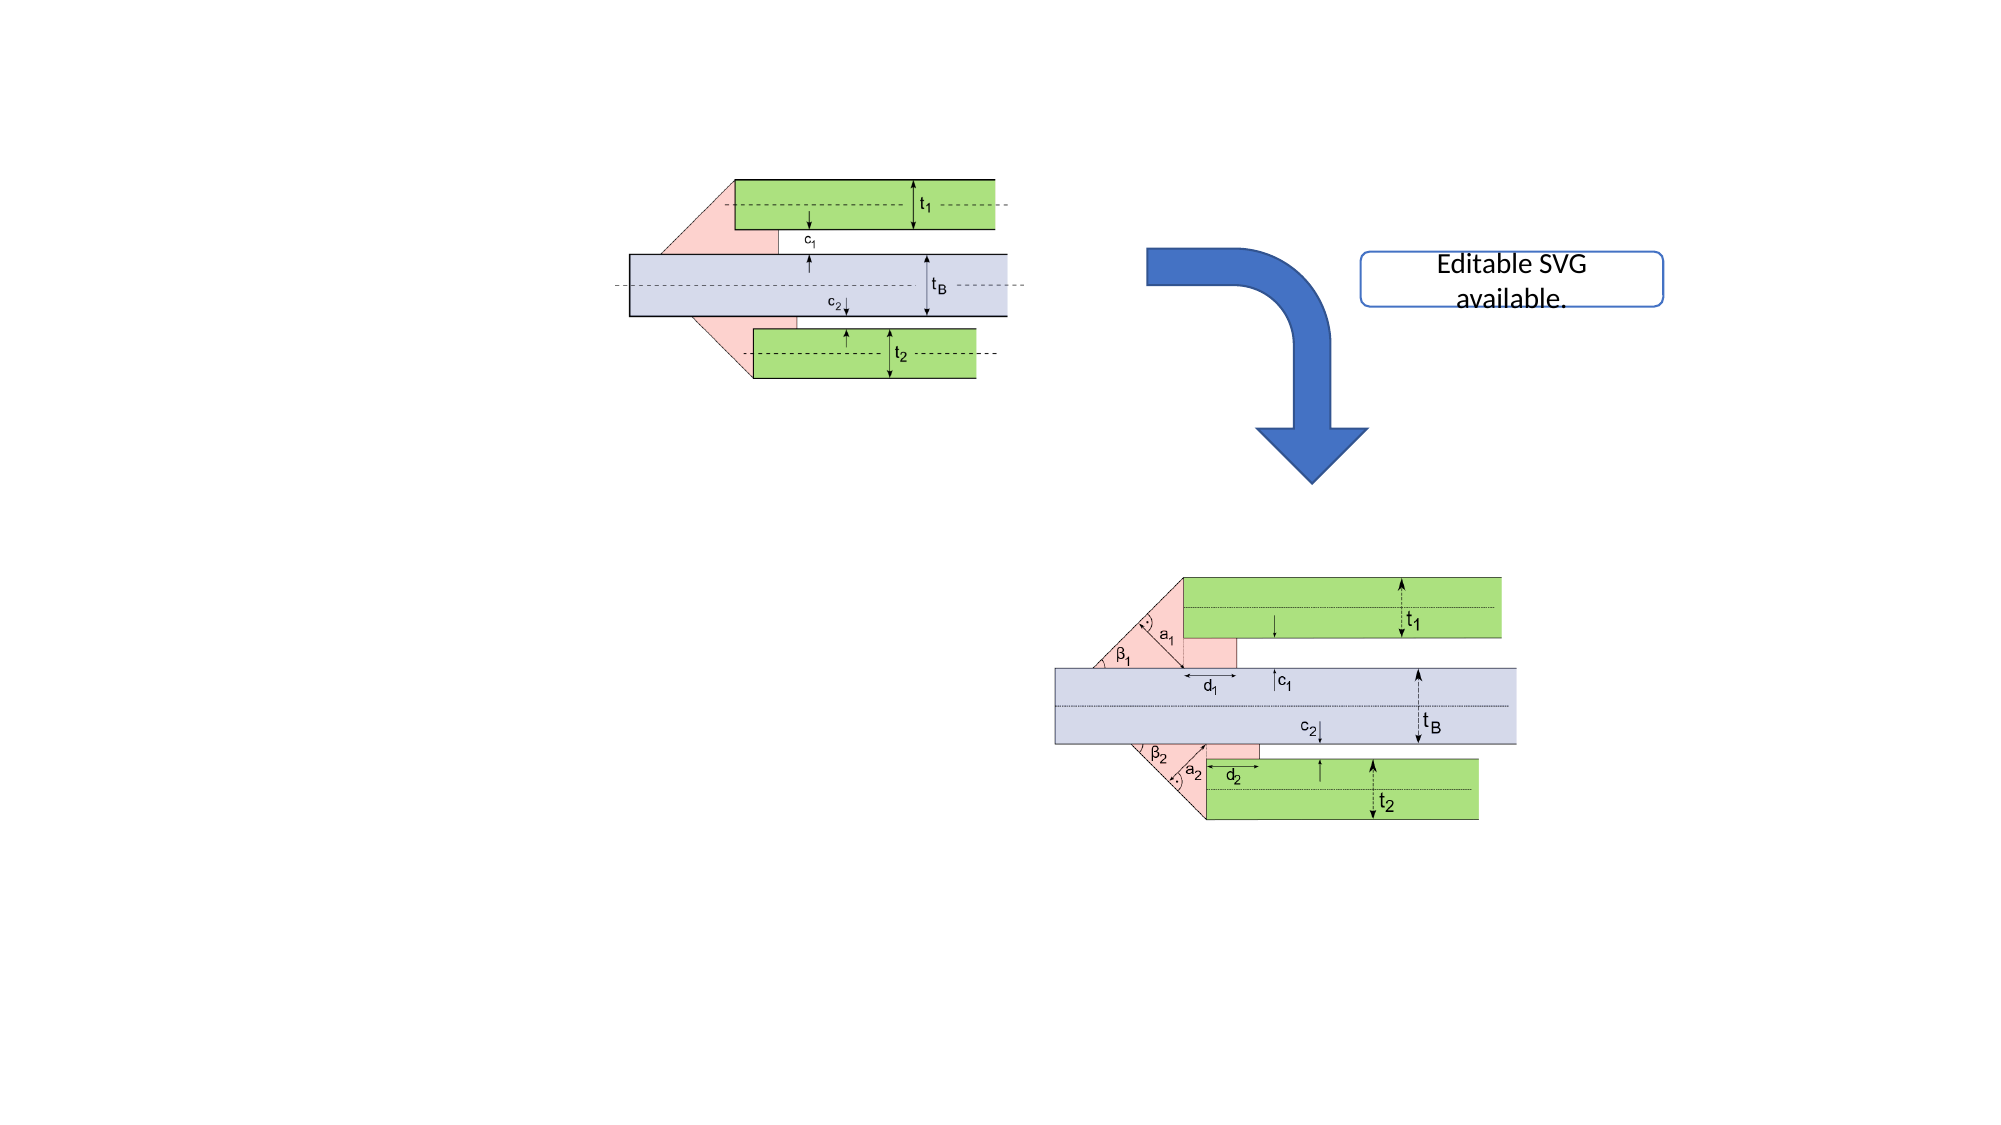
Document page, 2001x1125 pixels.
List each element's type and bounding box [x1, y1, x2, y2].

picture [615, 179, 1024, 379]
picture [1036, 439, 1683, 951]
text_box [1147, 248, 1665, 439]
